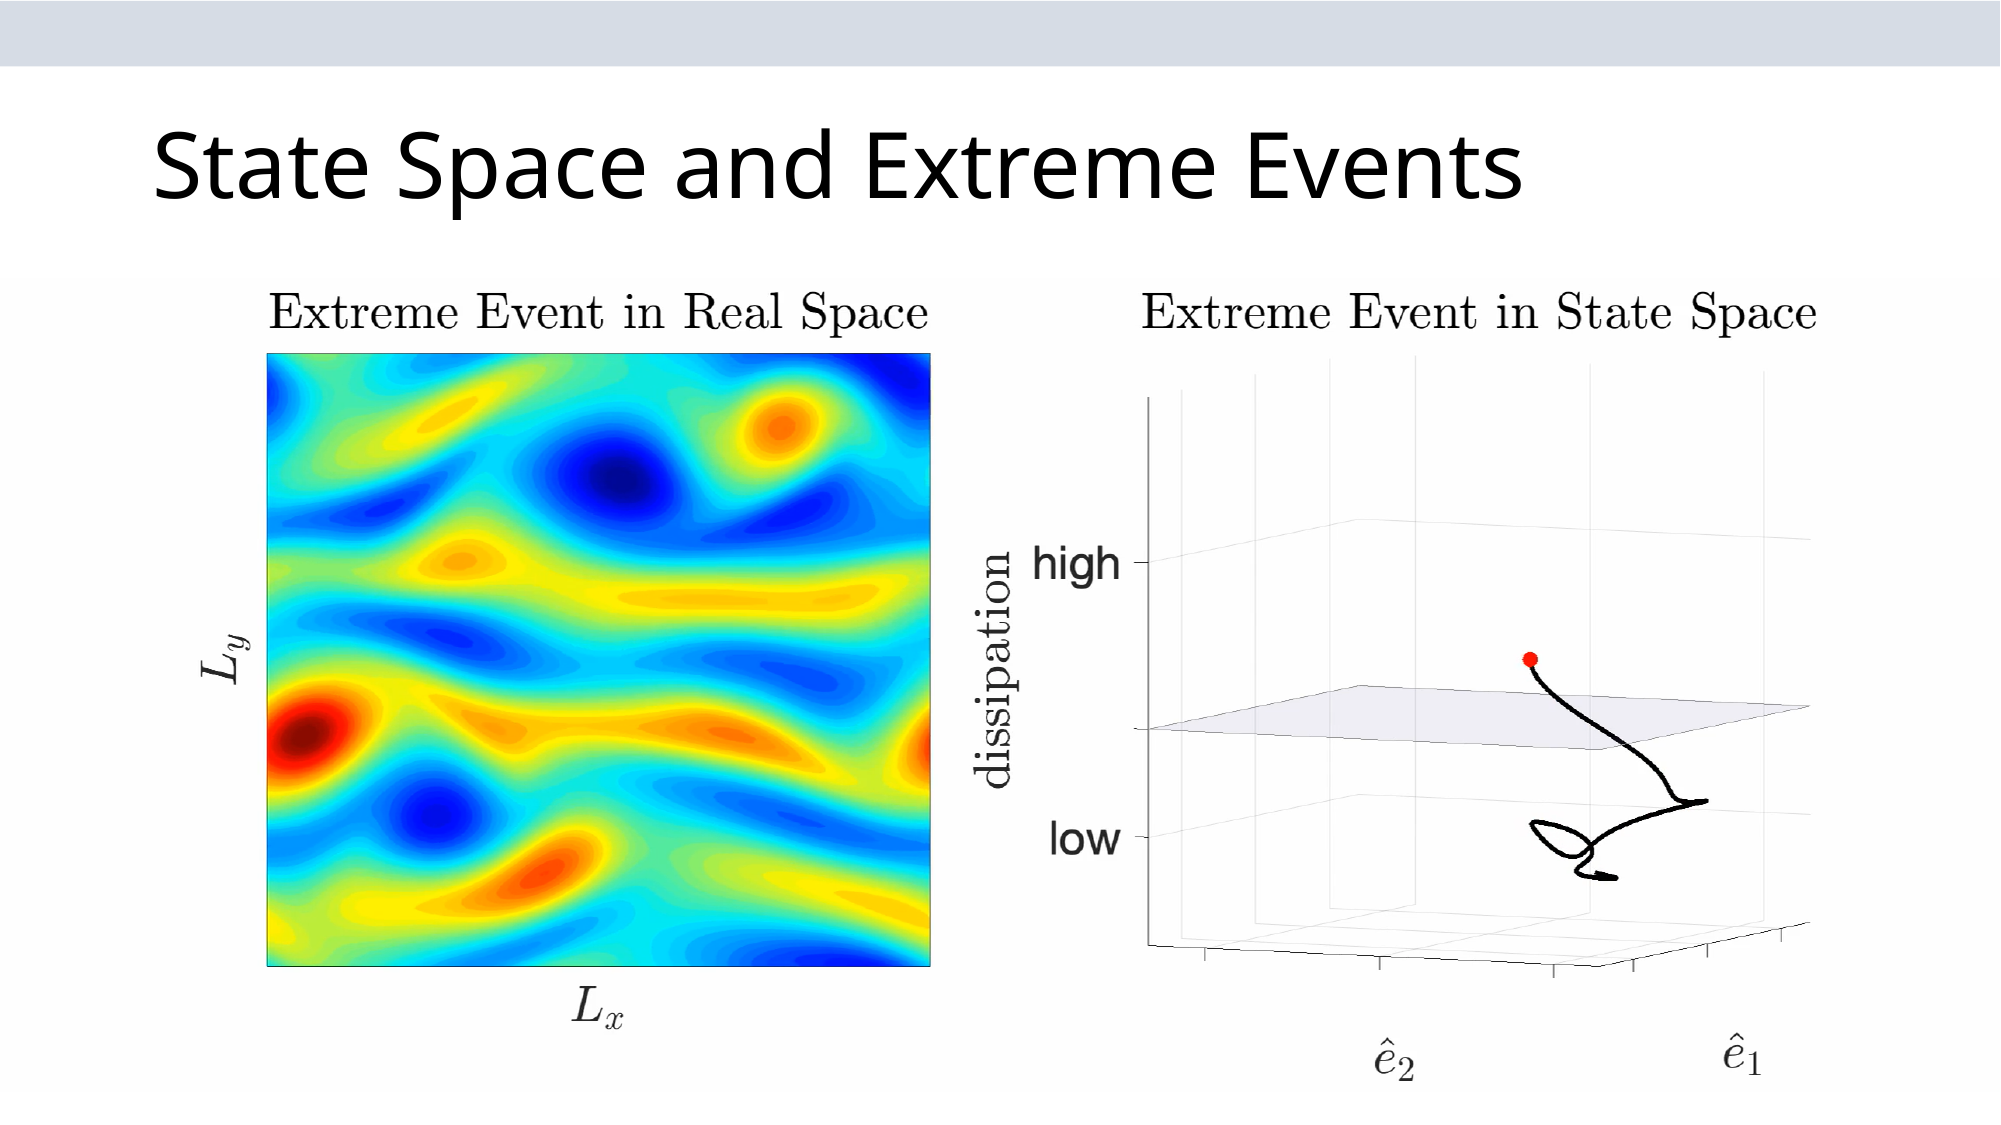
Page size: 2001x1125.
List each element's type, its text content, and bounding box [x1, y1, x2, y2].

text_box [0, 277, 2000, 1093]
title State Space and Extreme Events [137, 67, 1863, 277]
text_box [0, 0, 2000, 67]
